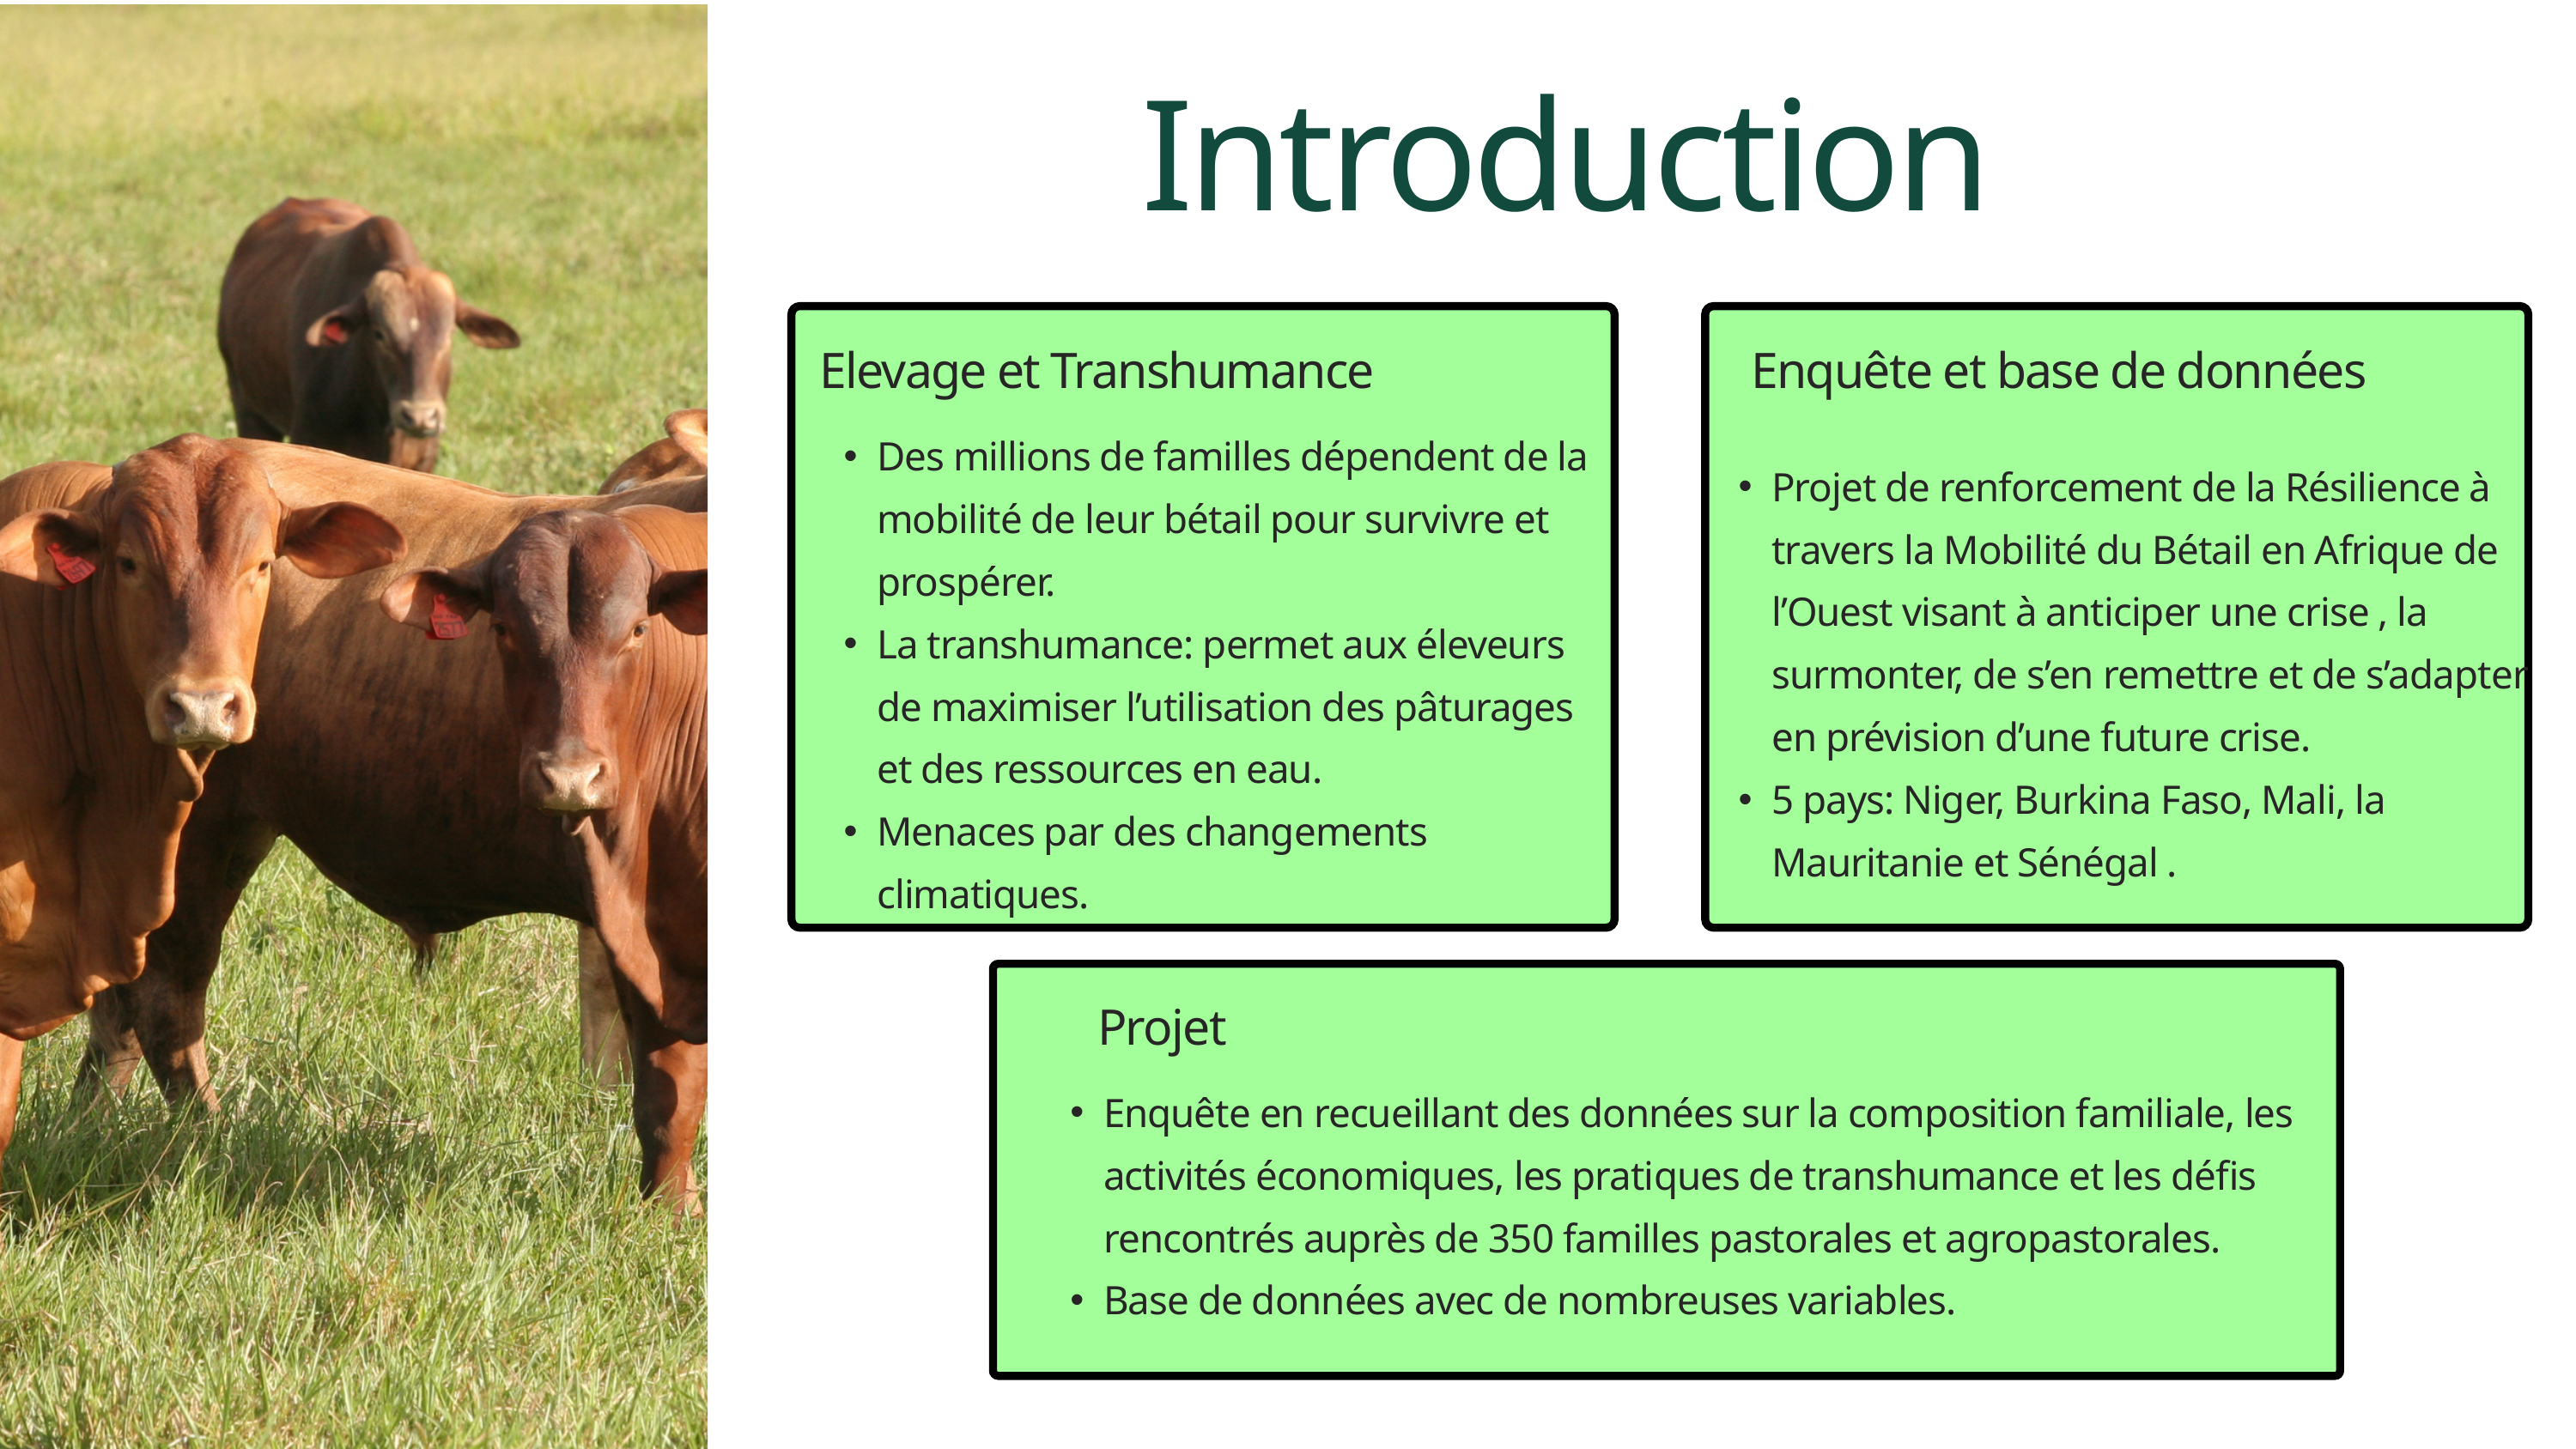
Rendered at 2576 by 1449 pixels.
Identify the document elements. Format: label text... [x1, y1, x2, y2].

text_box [1704, 306, 2529, 934]
text_box [0, 4, 708, 1449]
text_box Introduction [1141, 50, 2030, 242]
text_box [993, 963, 2341, 1377]
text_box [791, 306, 1615, 964]
